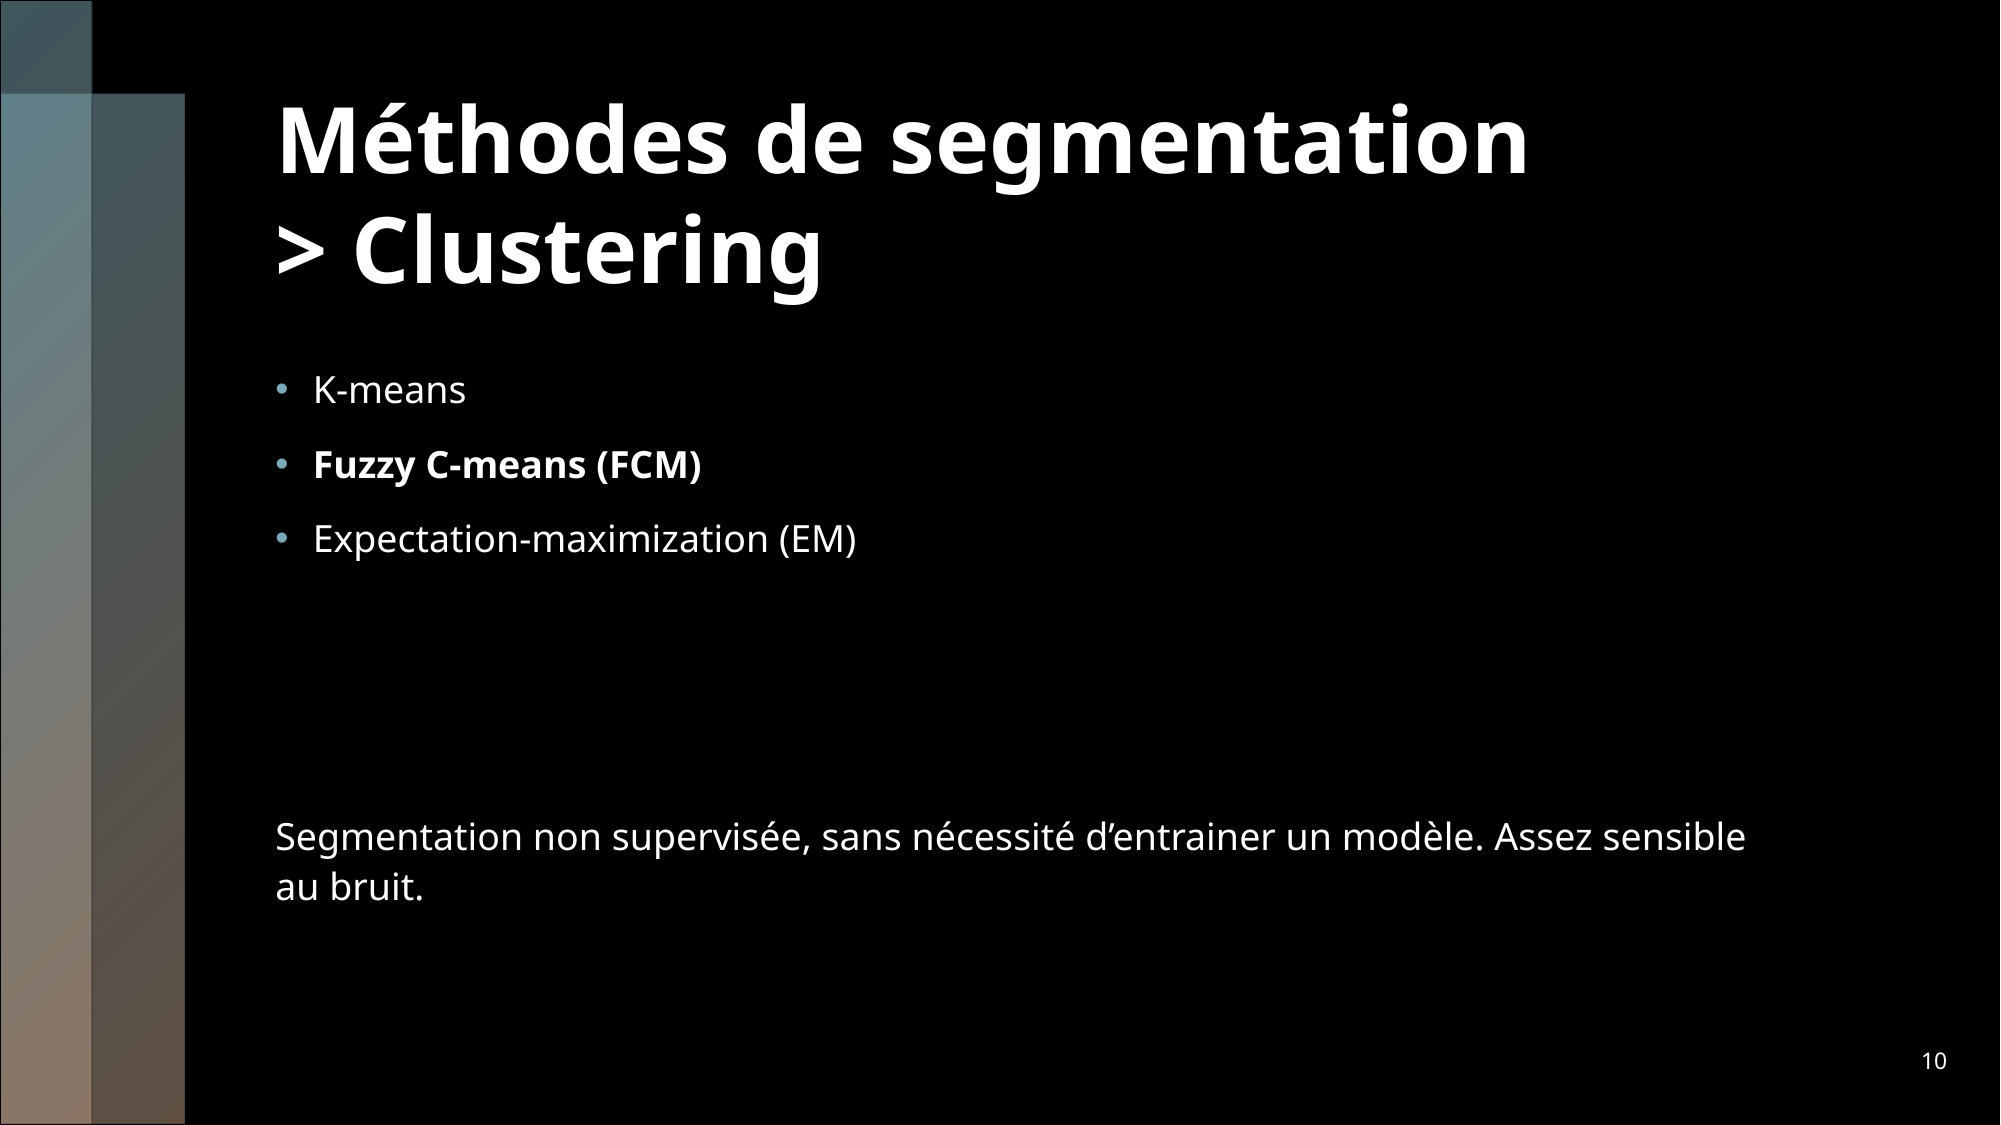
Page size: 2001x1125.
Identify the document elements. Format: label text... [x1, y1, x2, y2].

title Méthodes de segmentation > Clustering [260, 74, 1817, 329]
list K-means Fuzzy C-means (FCM) Expectation-maximization (EM) Segmentation non supervisée, sans nécessité d’entrainer un modèle. Assez sensible au bruit. [260, 354, 1817, 999]
slide_number 10 [1828, 1032, 1963, 1093]
